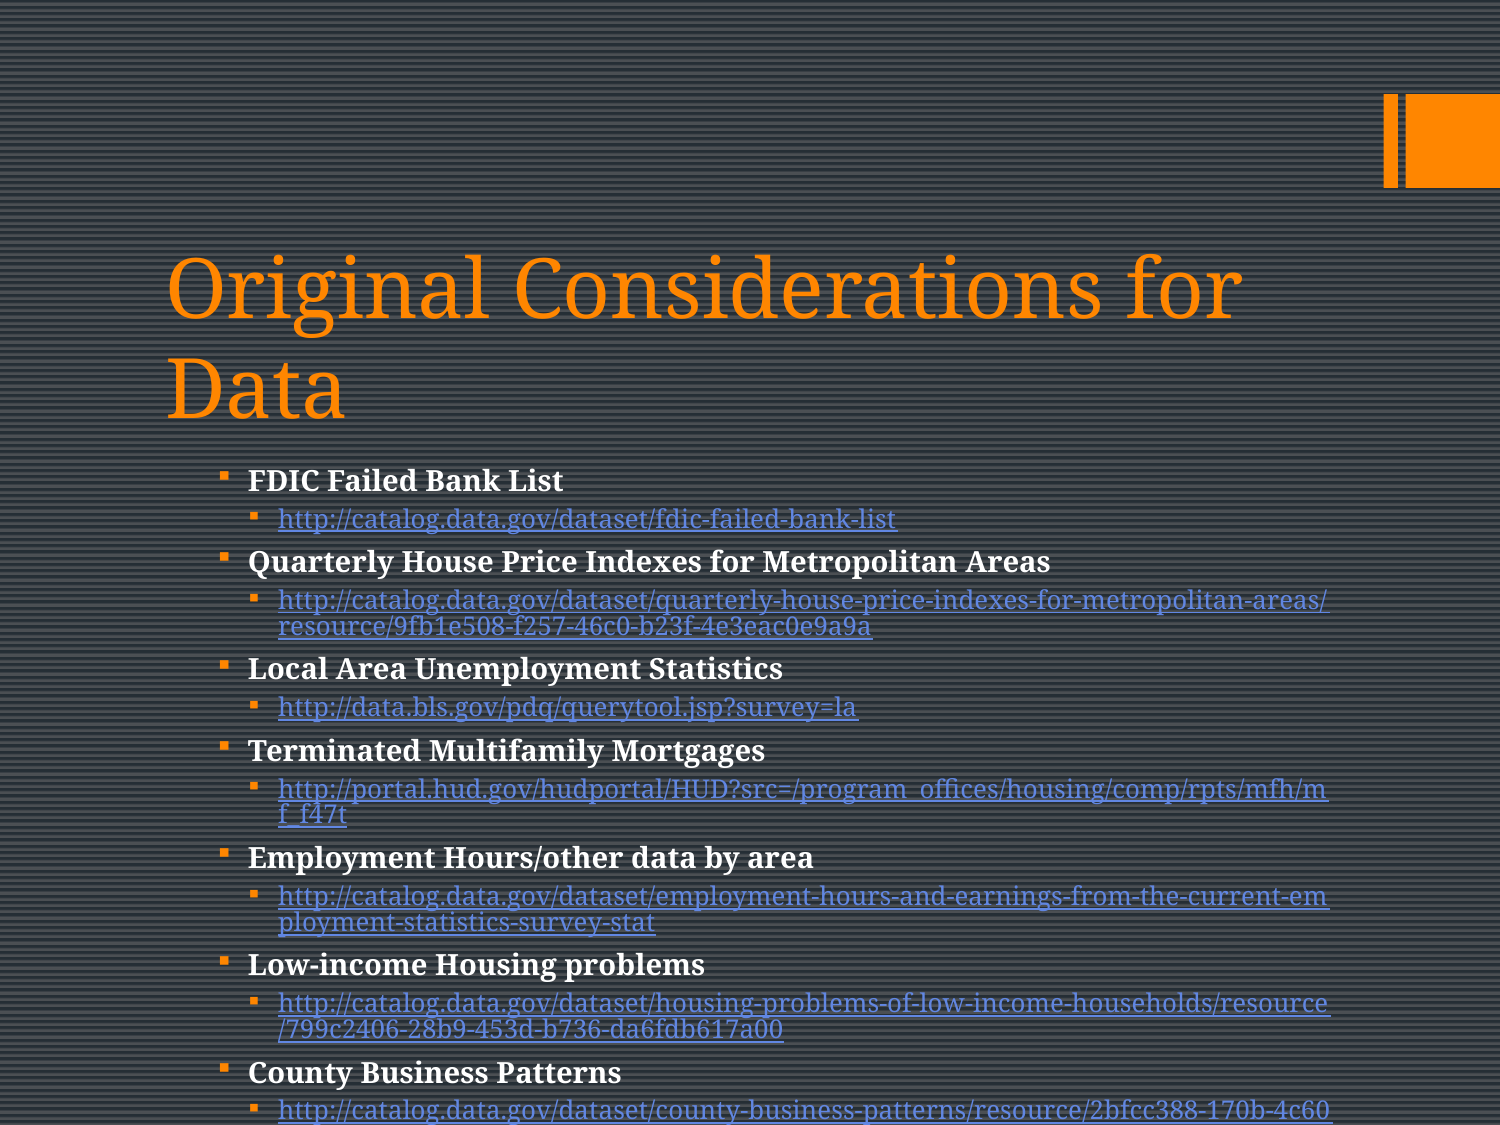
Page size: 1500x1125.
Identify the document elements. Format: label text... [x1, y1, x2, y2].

title Original Considerations for Data [150, 253, 1350, 443]
list FDIC Failed Bank List http://catalog.data.gov/dataset/fdic-failed-bank-list Quarterly House Price Indexes for Metropolitan Areas http://catalog.data.gov/dataset/quarterly-house-price-indexes-for-metropolitan-areas/resource/9fb1e508-f257-46c0-b23f-4e3eac0e9a9a Local Area Unemployment Statistics http://data.bls.gov/pdq/querytool.jsp?survey=la Terminated Multifamily Mortgages http://portal.hud.gov/hudportal/HUD?src=/program_offices/housing/comp/rpts/mfh/mf_f47t Employment Hours/other data by area http://catalog.data.gov/dataset/employment-hours-and-earnings-from-the-current-employment-statistics-survey-stat Low-income Housing problems http://catalog.data.gov/dataset/housing-problems-of-low-income-households/resource/799c2406-28b9-453d-b736-da6fdb617a00 County Business Patterns http://catalog.data.gov/dataset/county-business-patterns/resource/2bfcc388-170b-4c60-8b41-addba3bef1d4 [150, 454, 1350, 1035]
